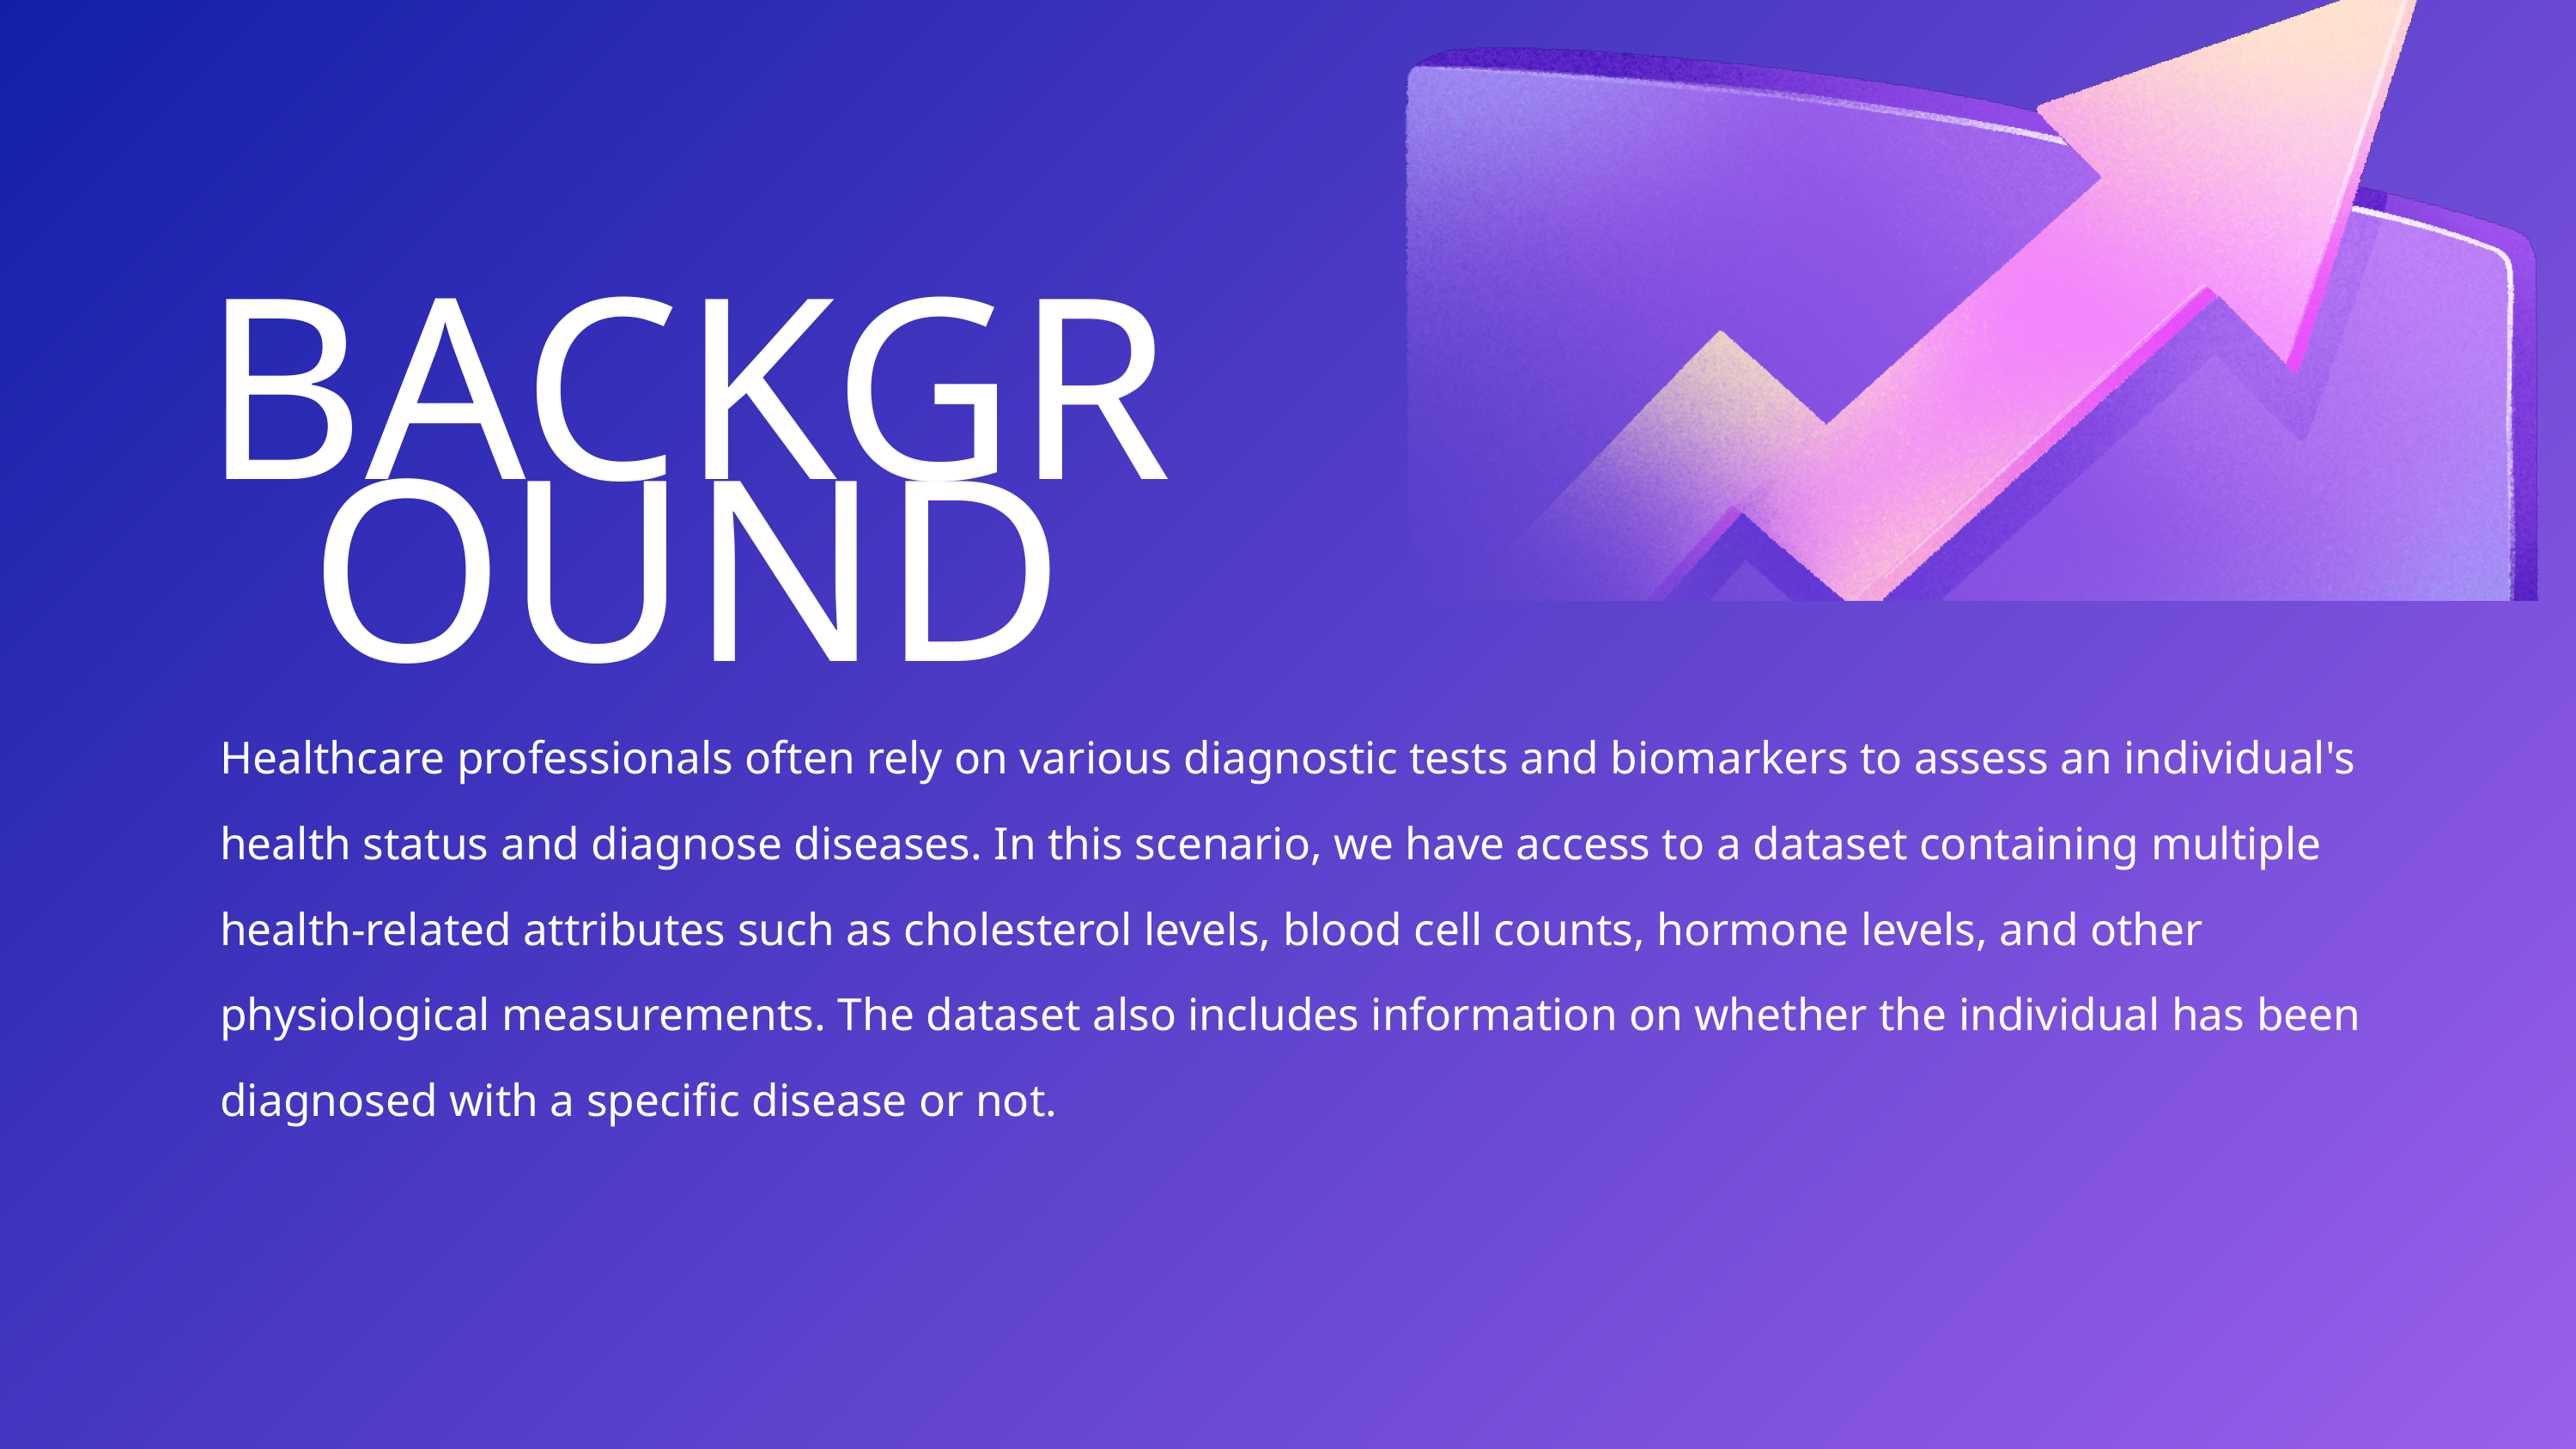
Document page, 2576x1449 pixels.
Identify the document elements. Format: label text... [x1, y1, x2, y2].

text_box BACKGROUND [177, 349, 1198, 712]
text_box Healthcare professionals often rely on various diagnostic tests and biomarkers to assess an individual's health status and diagnose diseases. In this scenario, we have access to a dataset containing multiple health-related attributes such as cholesterol levels, blood cell counts, hormone levels, and other physiological measurements. The dataset also includes information on whether the individual has been diagnosed with a specific disease or not. [220, 697, 2524, 1125]
text_box [1371, 0, 2576, 601]
